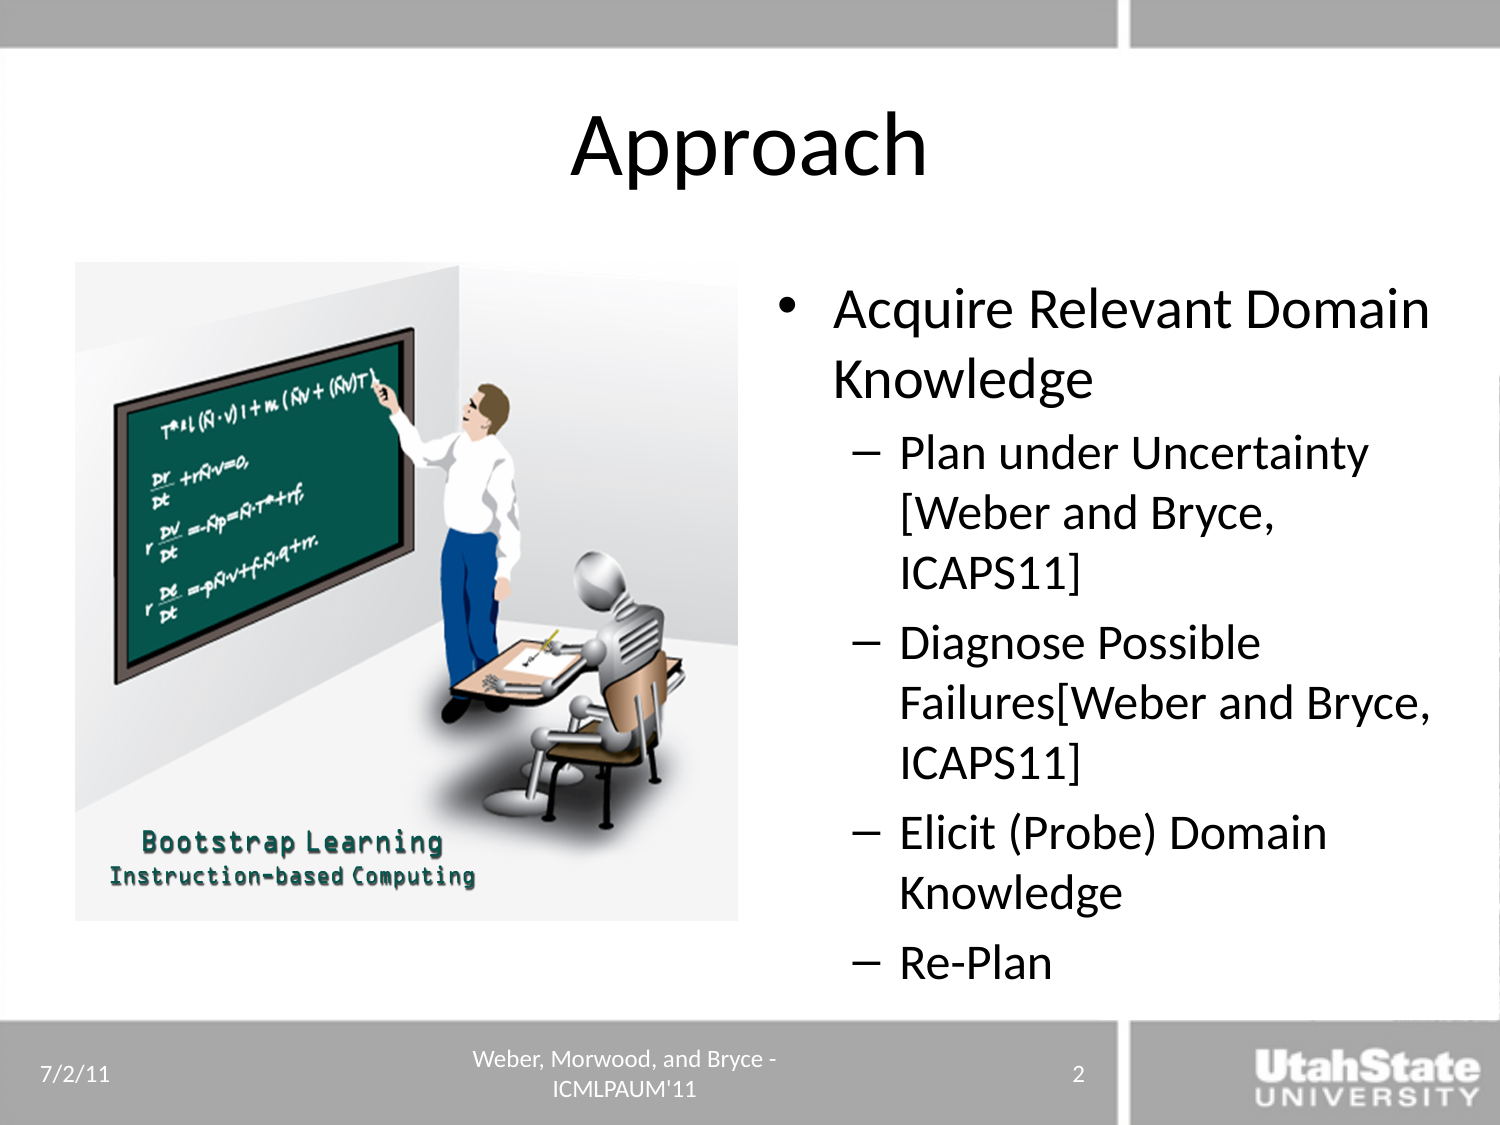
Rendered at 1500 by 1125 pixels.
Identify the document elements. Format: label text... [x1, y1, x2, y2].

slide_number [24, 1042, 375, 1103]
slide_number 2 [875, 1042, 1100, 1103]
title Approach [24, 45, 1475, 233]
list Acquire Relevant Domain Knowledge Plan under Uncertainty [Weber and Bryce, ICAPS11] Diagnose Possible Failures[Weber and Bryce, ICAPS11] Elicit (Probe) Domain Knowledge Re-Plan [762, 262, 1475, 1005]
picture [0, 0, 1500, 1125]
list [74, 262, 738, 1006]
footer Weber, Morwood, and Bryce - ICMLPAUM'11 [387, 1042, 863, 1103]
